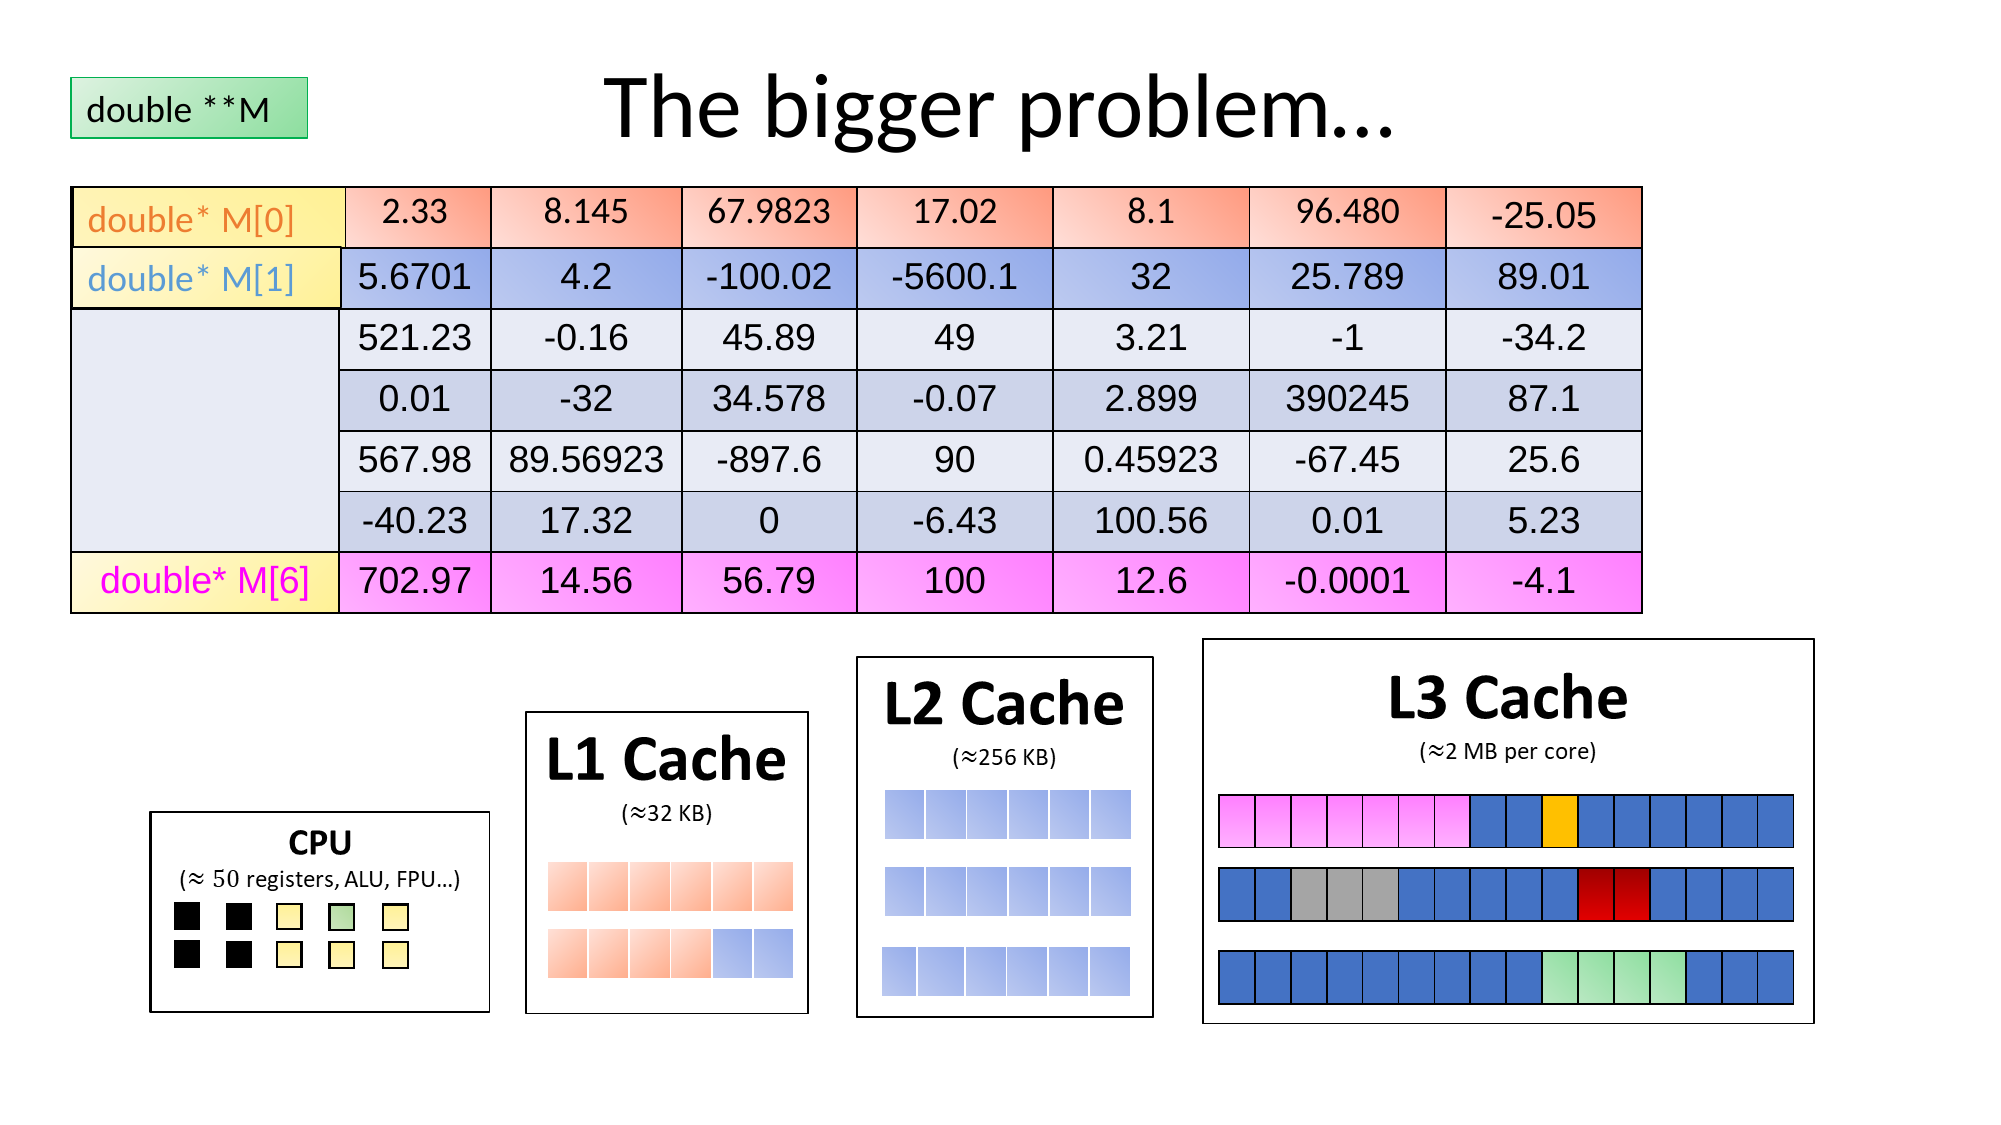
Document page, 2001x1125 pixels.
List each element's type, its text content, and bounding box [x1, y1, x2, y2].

table_cell 702.97 [340, 553, 490, 612]
table_header [1009, 790, 1048, 839]
table_header [1363, 796, 1398, 847]
text_box [277, 903, 302, 930]
table_header [1256, 869, 1290, 920]
table_header [1687, 952, 1721, 1003]
text_box [329, 942, 354, 969]
text_box [150, 811, 490, 1012]
table_header [967, 790, 1007, 839]
table_header [1090, 947, 1130, 996]
table_cell 17.32 [492, 492, 681, 551]
table_header [1435, 952, 1469, 1003]
table_cell [72, 310, 338, 551]
text_box double **M [71, 77, 308, 139]
table_header [671, 862, 711, 911]
table_cell 87.1 [1447, 371, 1641, 430]
table_header [966, 947, 1006, 996]
table_cell 0.01 [1250, 492, 1445, 551]
table_header [713, 862, 752, 911]
table_header [967, 867, 1007, 916]
table_header [1543, 796, 1577, 847]
table_header [1723, 869, 1757, 920]
table_cell -40.23 [340, 492, 490, 551]
table_header 8.145 [492, 188, 681, 247]
table_header [1220, 952, 1254, 1003]
table_cell 100 [858, 553, 1052, 612]
table_header [589, 929, 628, 978]
table_cell 34.578 [683, 371, 856, 430]
table_header [1723, 796, 1757, 847]
table_cell 49 [858, 310, 1052, 369]
table_cell -100.02 [683, 249, 856, 308]
table_header 17.02 [858, 188, 1052, 247]
table_header [1507, 952, 1541, 1003]
table_header [548, 862, 587, 911]
table_header [1009, 867, 1048, 916]
table_header [1256, 952, 1290, 1003]
table_header [1579, 869, 1613, 920]
table_header 8.1 [1054, 188, 1249, 247]
table_header [885, 867, 924, 916]
table_cell -0.16 [492, 310, 681, 369]
table_header [1049, 947, 1088, 996]
table_cell -4.1 [1447, 553, 1641, 612]
table_header [918, 947, 964, 996]
text_box [277, 941, 302, 968]
text_box [383, 904, 408, 931]
table_header [1050, 790, 1089, 839]
table_header [1615, 796, 1649, 847]
table_cell -34.2 [1447, 310, 1641, 369]
table_header [754, 929, 793, 978]
table_header 67.9823 [683, 188, 856, 247]
table_header [1328, 796, 1362, 847]
table_cell double* M[6] [72, 553, 338, 612]
text_box [1202, 638, 1814, 1024]
table_cell 12.6 [1054, 553, 1249, 612]
table_header [1292, 952, 1326, 1003]
table_cell 0.01 [340, 371, 490, 430]
table_header [1256, 796, 1290, 847]
text_box [856, 656, 1153, 1018]
table_cell 5.6701 [341, 249, 490, 308]
table_header [1651, 952, 1685, 1003]
table_header [1328, 952, 1362, 1003]
table_cell -67.45 [1250, 432, 1445, 491]
table_cell 25.6 [1447, 432, 1641, 491]
table_header [1435, 869, 1469, 920]
table_header [1220, 796, 1254, 847]
table_header [1687, 796, 1721, 847]
table_header [1687, 869, 1721, 920]
table_cell 100.56 [1054, 492, 1249, 551]
text_box double* M[1] [72, 246, 341, 308]
table_cell 14.56 [492, 553, 681, 612]
table_header [1651, 796, 1685, 847]
text_box [227, 941, 252, 968]
table_header [882, 947, 916, 996]
table_header -25.05 [1447, 188, 1641, 247]
table_header [1363, 869, 1398, 920]
table_header [1651, 869, 1685, 920]
text_box [329, 904, 354, 931]
table_header [1758, 796, 1793, 847]
table_cell -897.6 [683, 432, 856, 491]
text_box [174, 902, 200, 929]
table_cell 521.23 [340, 310, 490, 369]
text_box [525, 711, 809, 1014]
title The bigger problem… [137, 0, 1863, 217]
table_cell 2.899 [1054, 371, 1249, 430]
table_header [1579, 952, 1613, 1003]
table_header [1758, 952, 1793, 1003]
table_header [885, 790, 924, 839]
table_cell 0 [683, 492, 856, 551]
table_header [548, 929, 587, 978]
table_cell 56.79 [683, 553, 856, 612]
table_header [1543, 869, 1577, 920]
table_header [1091, 867, 1131, 916]
table_header [1435, 796, 1469, 847]
table_header [1363, 952, 1398, 1003]
table_cell 5.23 [1447, 492, 1641, 551]
table_header [1579, 796, 1613, 847]
table_cell 4.2 [492, 249, 681, 308]
text_box [227, 903, 252, 930]
table_cell 89.56923 [492, 432, 681, 491]
table_cell 25.789 [1250, 249, 1445, 308]
table_header [754, 862, 793, 911]
table_cell 3.21 [1054, 310, 1249, 369]
table_header [630, 862, 670, 911]
table_header [1507, 869, 1541, 920]
table_cell -6.43 [858, 492, 1052, 551]
table_cell -0.07 [858, 371, 1052, 430]
text_box double* M[0] [72, 187, 346, 248]
table_header [671, 929, 711, 978]
table_header [1220, 869, 1254, 920]
table_header [630, 929, 670, 978]
table_cell -0.0001 [1250, 553, 1445, 612]
table_header [1399, 796, 1434, 847]
table_header [1328, 869, 1362, 920]
table_header [1507, 796, 1541, 847]
table_header [1471, 952, 1505, 1003]
table_header [1292, 869, 1326, 920]
table_cell 390245 [1250, 371, 1445, 430]
table_header [1471, 796, 1505, 847]
table_header [1007, 947, 1047, 996]
table_cell 45.89 [683, 310, 856, 369]
table_header [1399, 952, 1434, 1003]
table_header 2.33 [346, 188, 490, 247]
table_cell -1 [1250, 310, 1445, 369]
table_cell 567.98 [340, 432, 490, 491]
text_box [174, 940, 200, 967]
table_header [713, 929, 752, 978]
table_header [1615, 952, 1649, 1003]
table_header [1543, 952, 1577, 1003]
table_header [926, 790, 966, 839]
table_header 96.480 [1250, 188, 1445, 247]
table_header [1471, 869, 1505, 920]
table_header [926, 867, 966, 916]
table_cell 90 [858, 432, 1052, 491]
table_header [1758, 869, 1793, 920]
table_cell -5600.1 [858, 249, 1052, 308]
table_header [1399, 869, 1434, 920]
table_header [1615, 869, 1649, 920]
table_header [1723, 952, 1757, 1003]
table_cell 89.01 [1447, 249, 1641, 308]
table_header [1091, 790, 1131, 839]
text_box [383, 942, 408, 969]
table_header [589, 862, 628, 911]
table_cell -32 [492, 371, 681, 430]
table_header [1292, 796, 1326, 847]
table_cell 32 [1054, 249, 1249, 308]
table_cell 0.45923 [1054, 432, 1249, 491]
table_header [1050, 867, 1089, 916]
